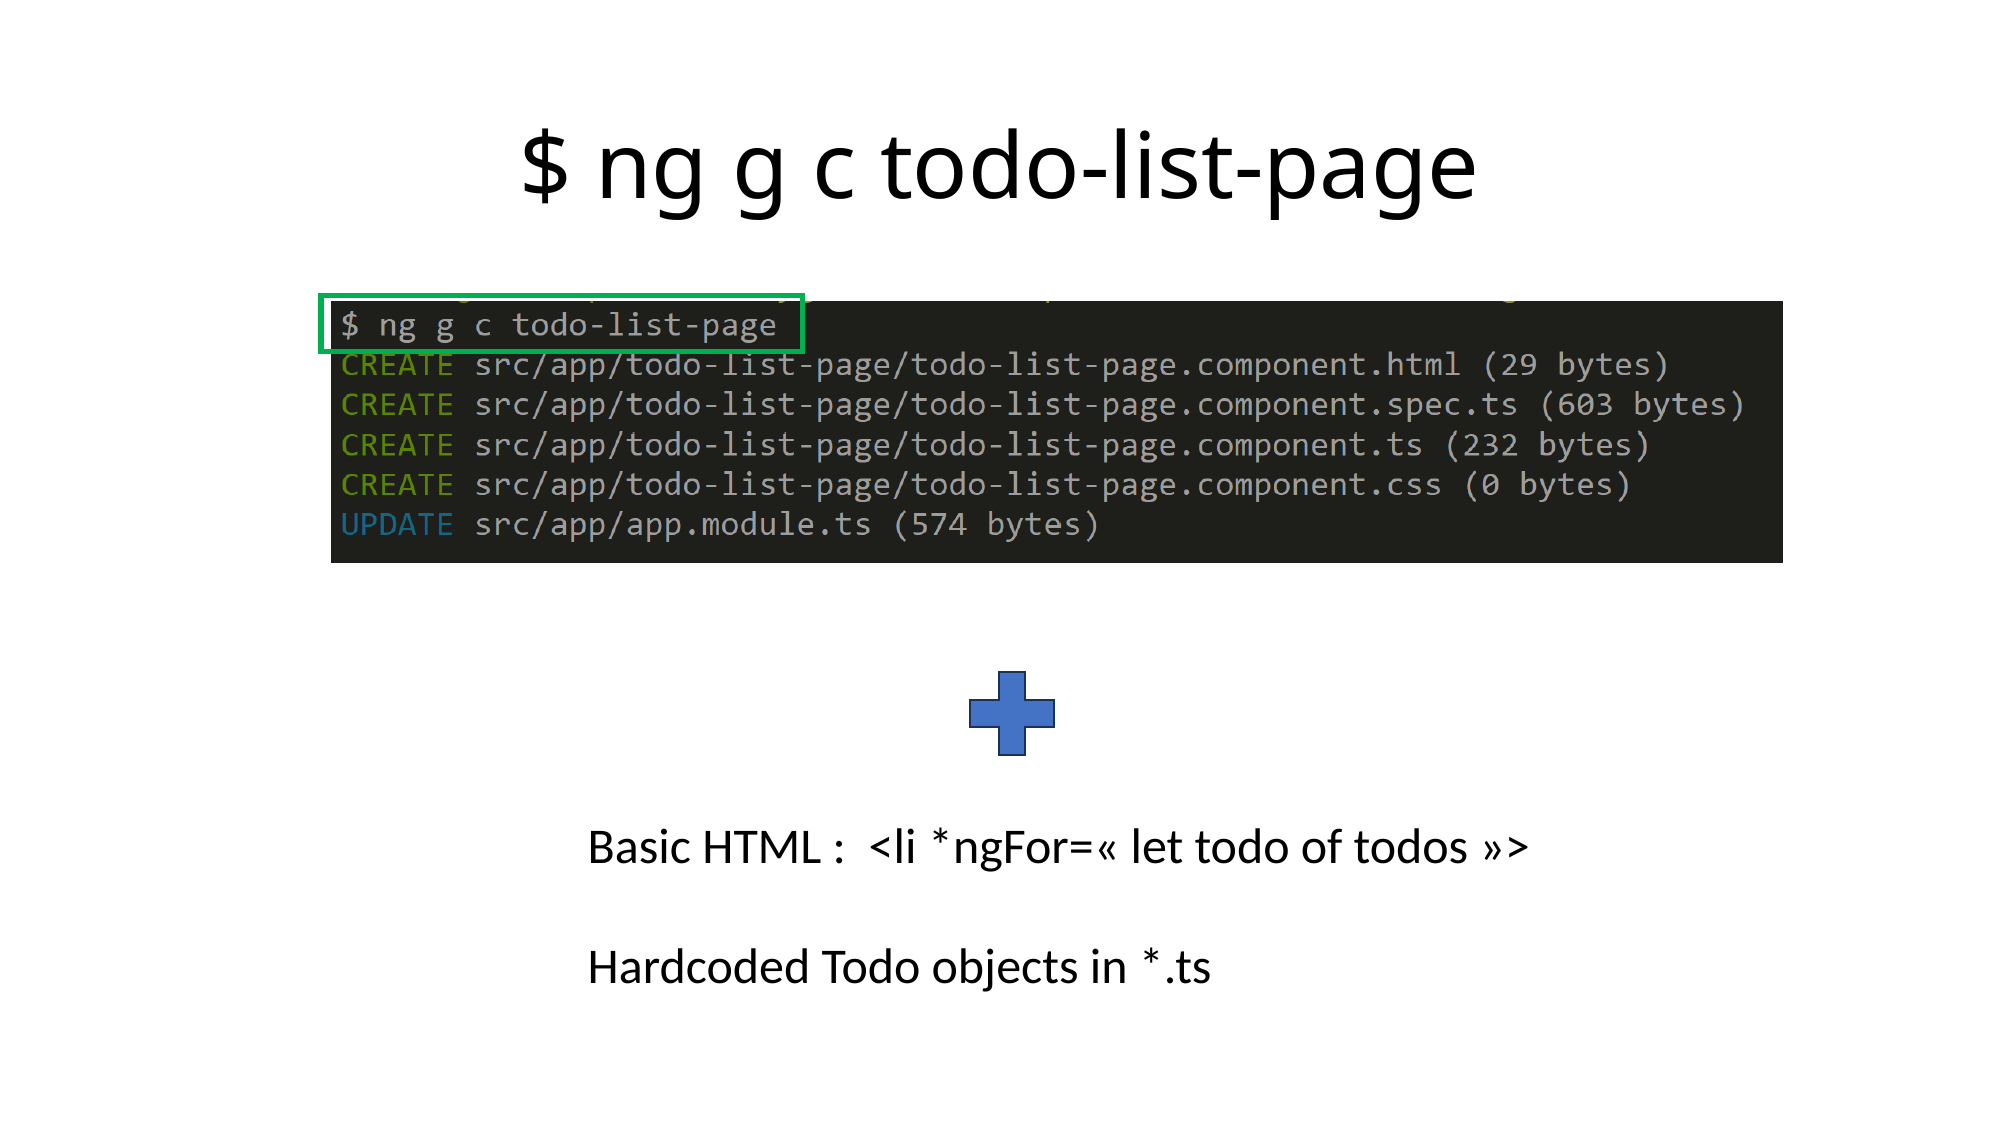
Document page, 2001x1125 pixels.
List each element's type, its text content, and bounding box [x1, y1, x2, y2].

title $ ng g c todo-list-page [137, 59, 1863, 278]
text_box [320, 295, 803, 353]
text_box Basic HTML : <li *ngFor=« let todo of todos »> Hardcoded Todo objects in *.ts [572, 805, 1545, 1001]
text_box [969, 671, 1055, 756]
picture [331, 301, 1783, 563]
